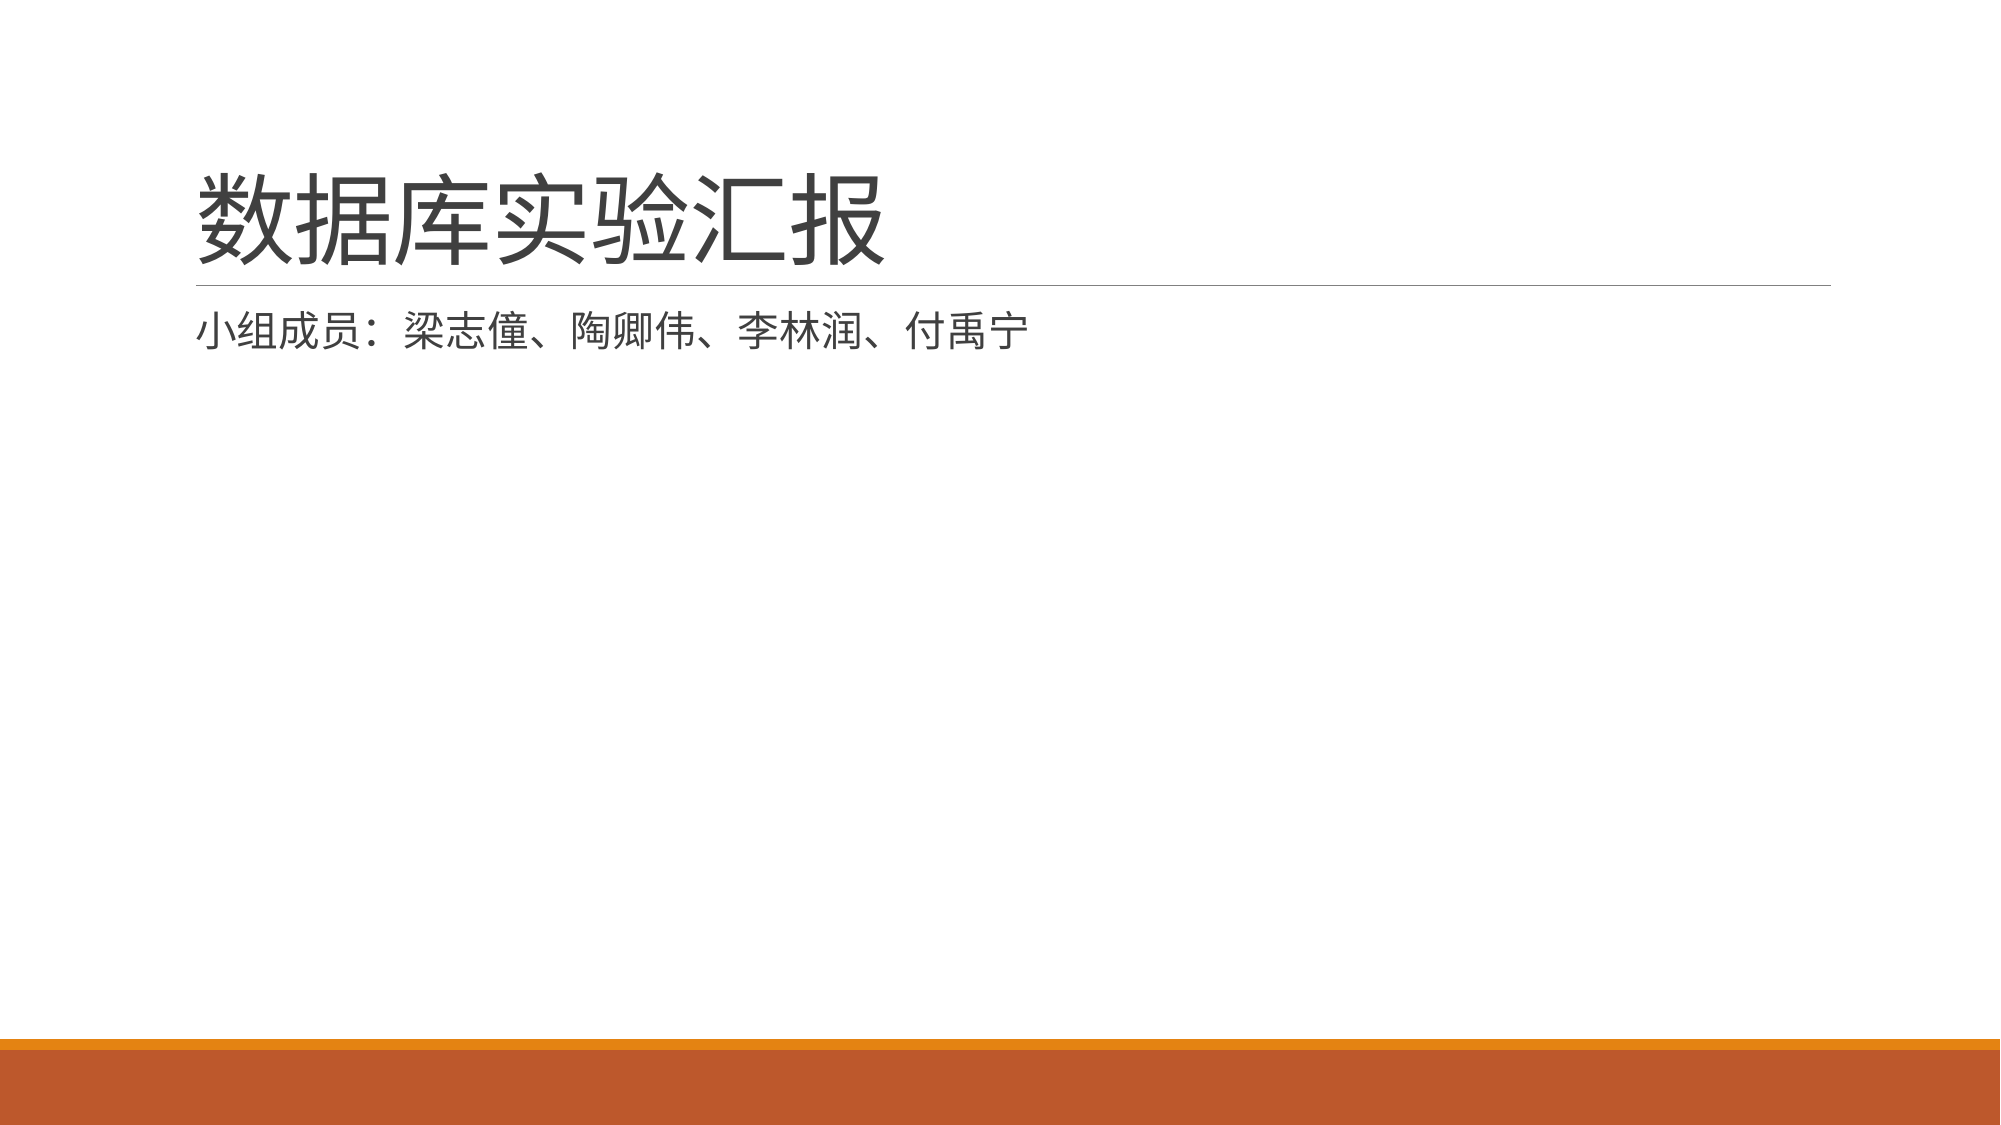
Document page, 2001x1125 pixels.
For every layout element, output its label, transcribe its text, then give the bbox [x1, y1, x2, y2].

list 小组成员：梁志僮、陶卿伟、李林润、付禹宁 [180, 302, 1830, 963]
title 数据库实验汇报 [180, 47, 1830, 285]
